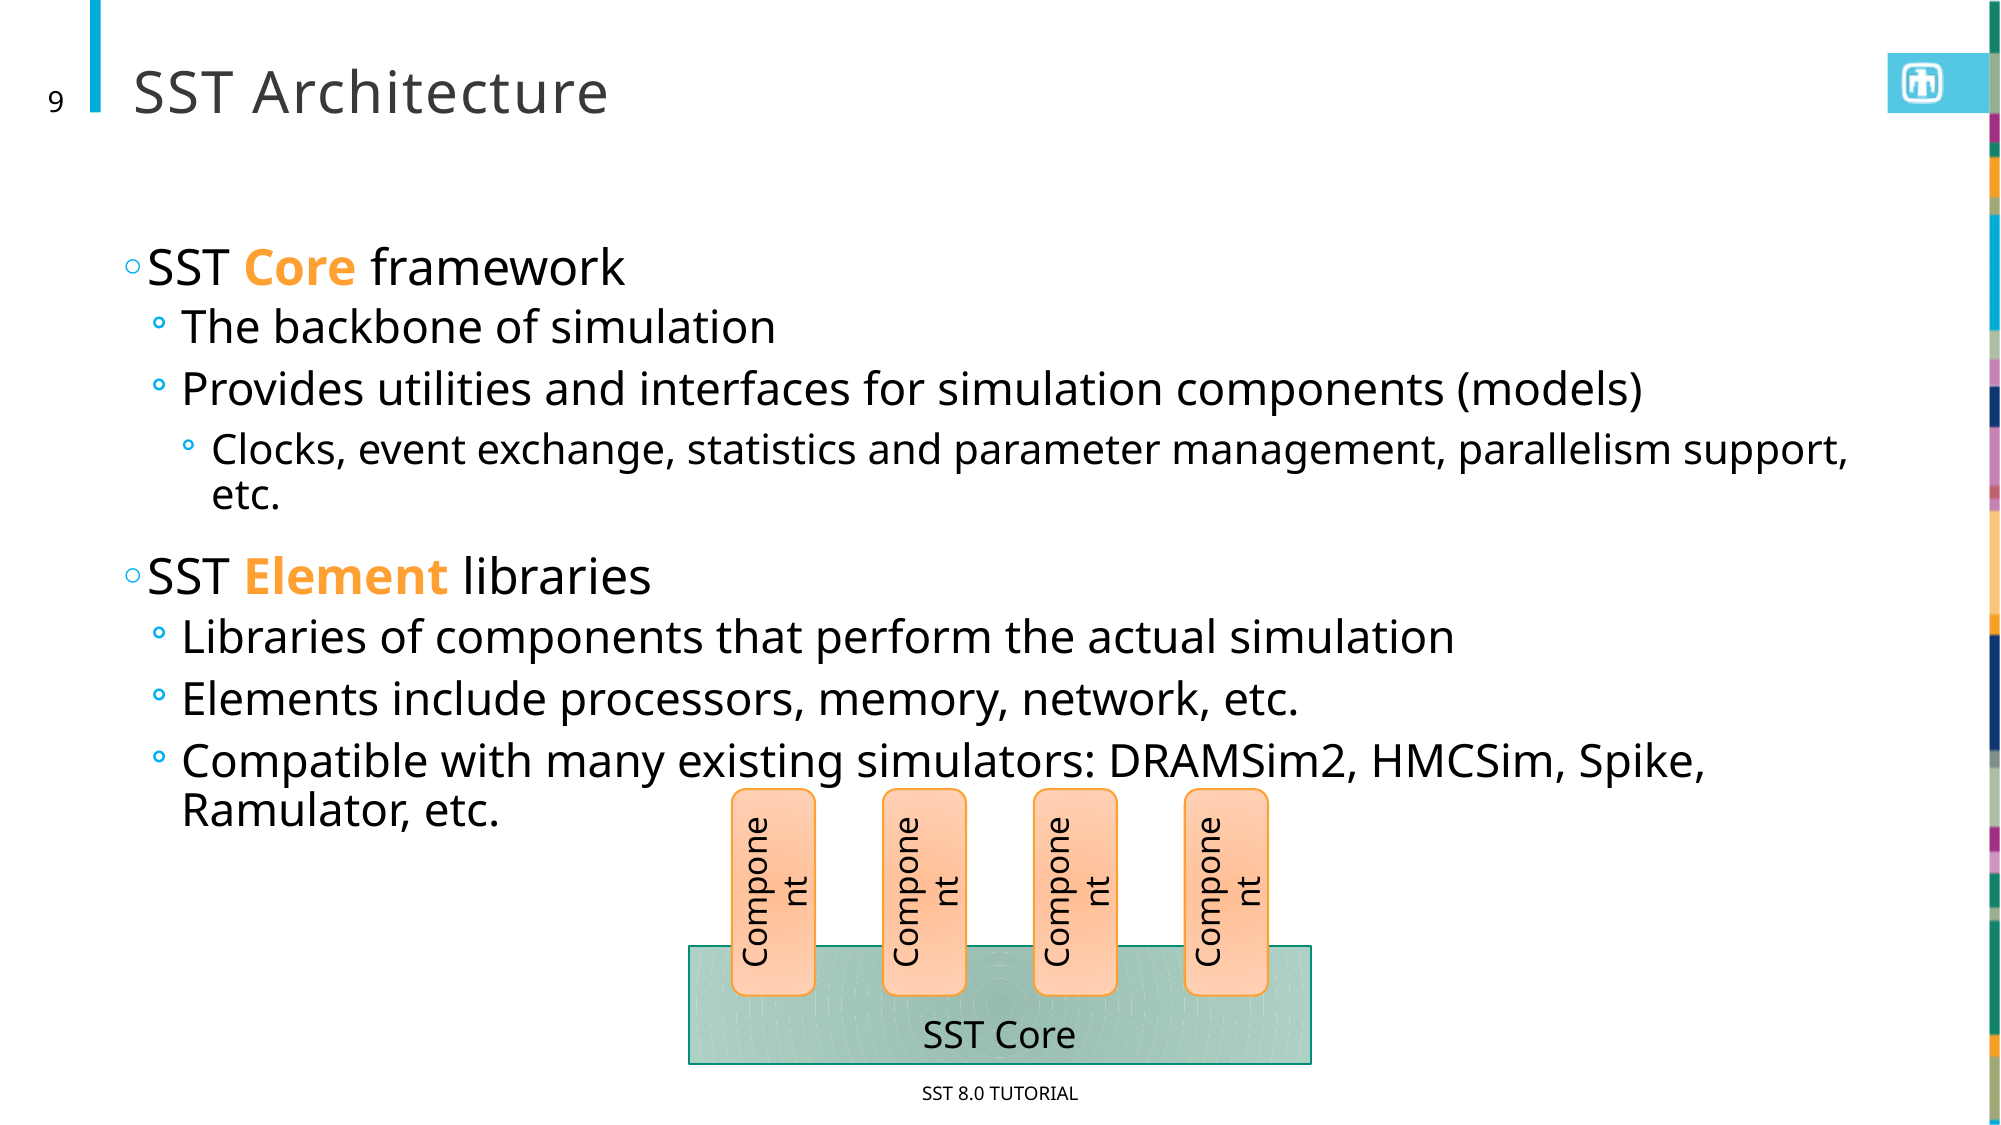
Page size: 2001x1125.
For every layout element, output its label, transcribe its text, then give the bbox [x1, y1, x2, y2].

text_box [688, 788, 1312, 1065]
picture [1990, 330, 1999, 1120]
title SST Architecture [118, 39, 1769, 133]
slide_number 9 [10, 73, 80, 133]
picture [1901, 62, 1944, 104]
footer SST 8.0 Tutorial [604, 1063, 1396, 1124]
picture [1990, 1, 1999, 215]
list SST Core framework The backbone of simulation Provides utilities and interfaces for simulation components (models) Clocks, event exchange, statistics and parameter management, parallelism support, etc. SST Element libraries Libraries of components that perform the actual simulation Elements include processors, memory, network, etc. Compatible with many existing simulators: DRAMSim2, HMCSim, Spike, Ramulator, etc. [118, 234, 1888, 1000]
